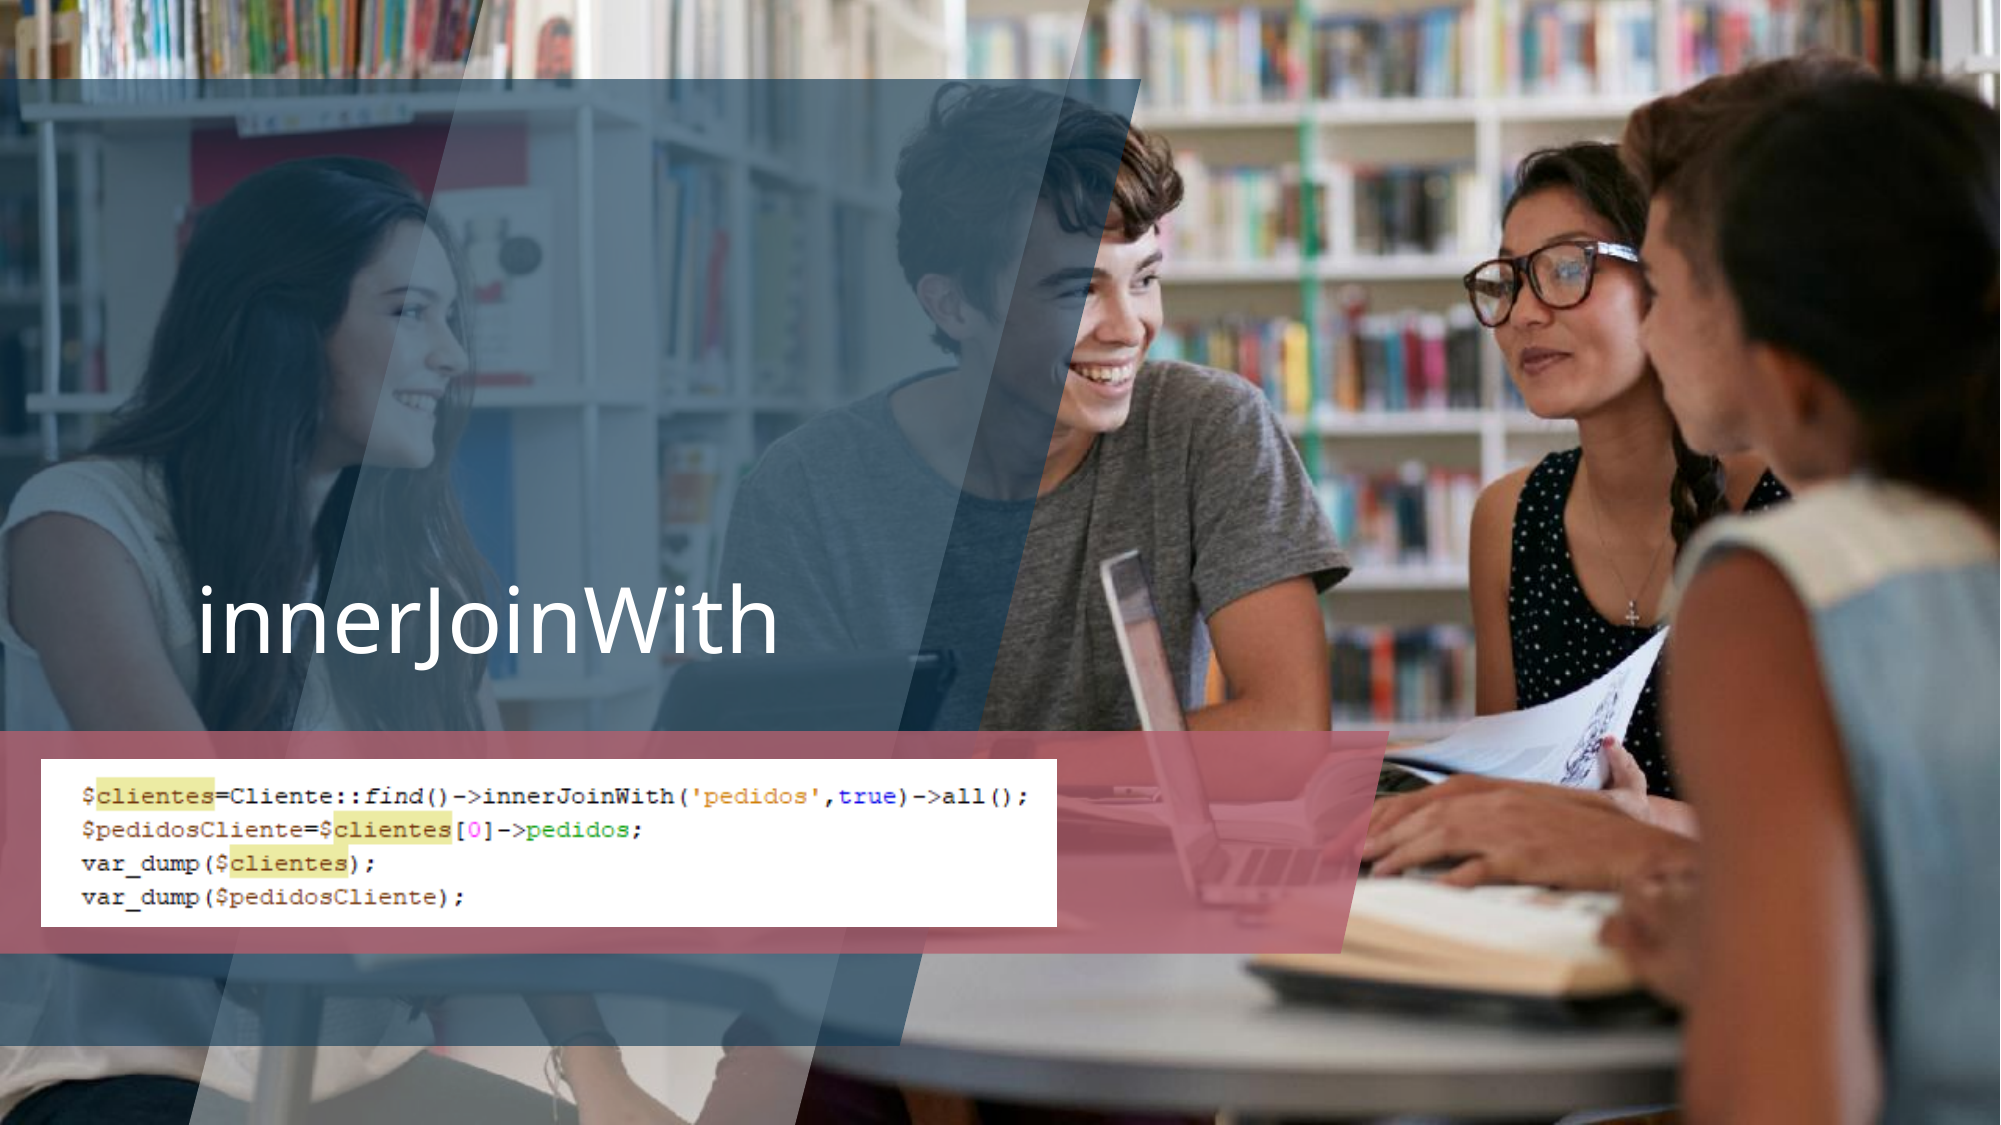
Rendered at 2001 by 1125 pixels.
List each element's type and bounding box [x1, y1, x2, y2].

picture [41, 760, 1057, 927]
text_box [0, 0, 1390, 1125]
picture [1390, 0, 2000, 1125]
